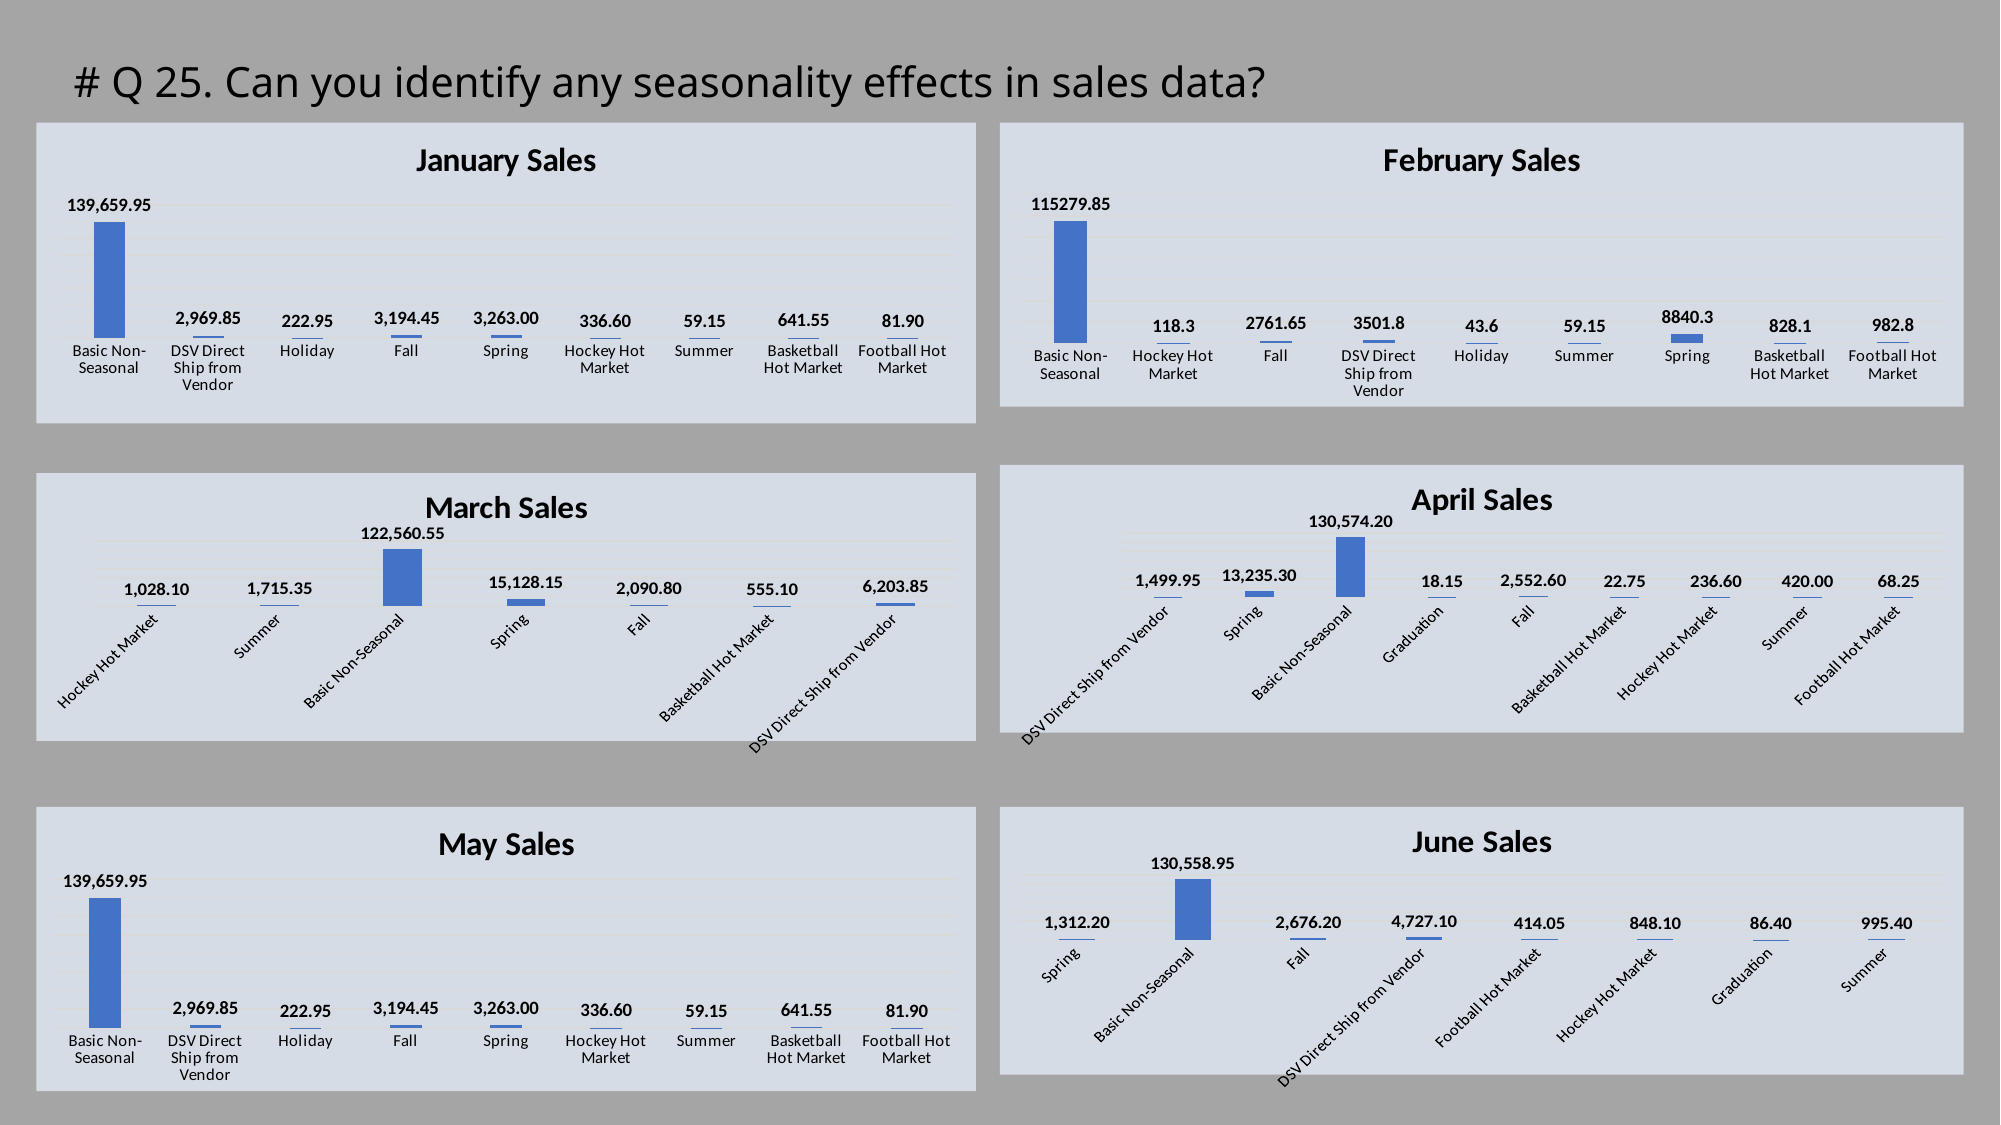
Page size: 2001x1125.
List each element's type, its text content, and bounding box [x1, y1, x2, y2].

chart [999, 464, 1964, 749]
chart [36, 122, 976, 424]
chart [999, 122, 1964, 407]
chart [36, 472, 976, 758]
chart [36, 806, 976, 1092]
text_box # Q 25. Can you identify any seasonality effects in sales data? [58, 48, 2000, 114]
chart [999, 806, 1964, 1092]
